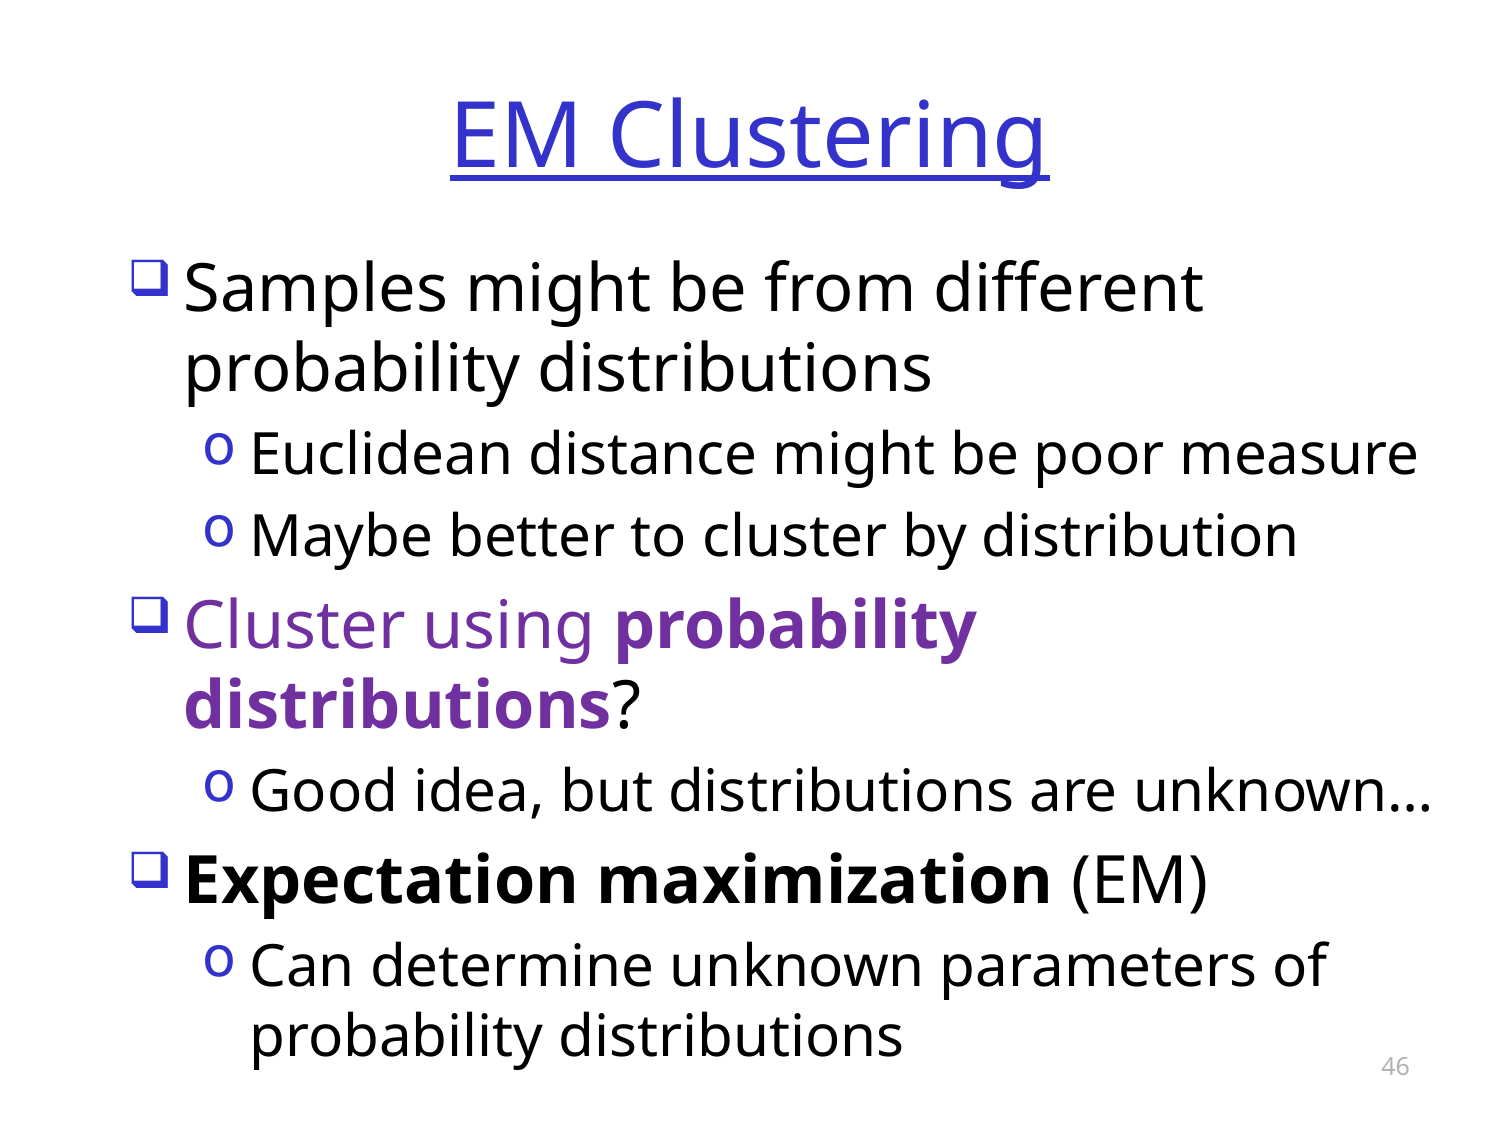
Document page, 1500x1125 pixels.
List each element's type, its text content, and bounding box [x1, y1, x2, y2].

list Samples might be from different probability distributions Euclidean distance might be poor measure Maybe better to cluster by distribution Cluster using probability distributions? Good idea, but distributions are unknown… Expectation maximization (EM) Can determine unknown parameters of probability distributions [112, 237, 1451, 1001]
slide_number 46 [1074, 1037, 1425, 1098]
title EM Clustering [112, 37, 1388, 226]
